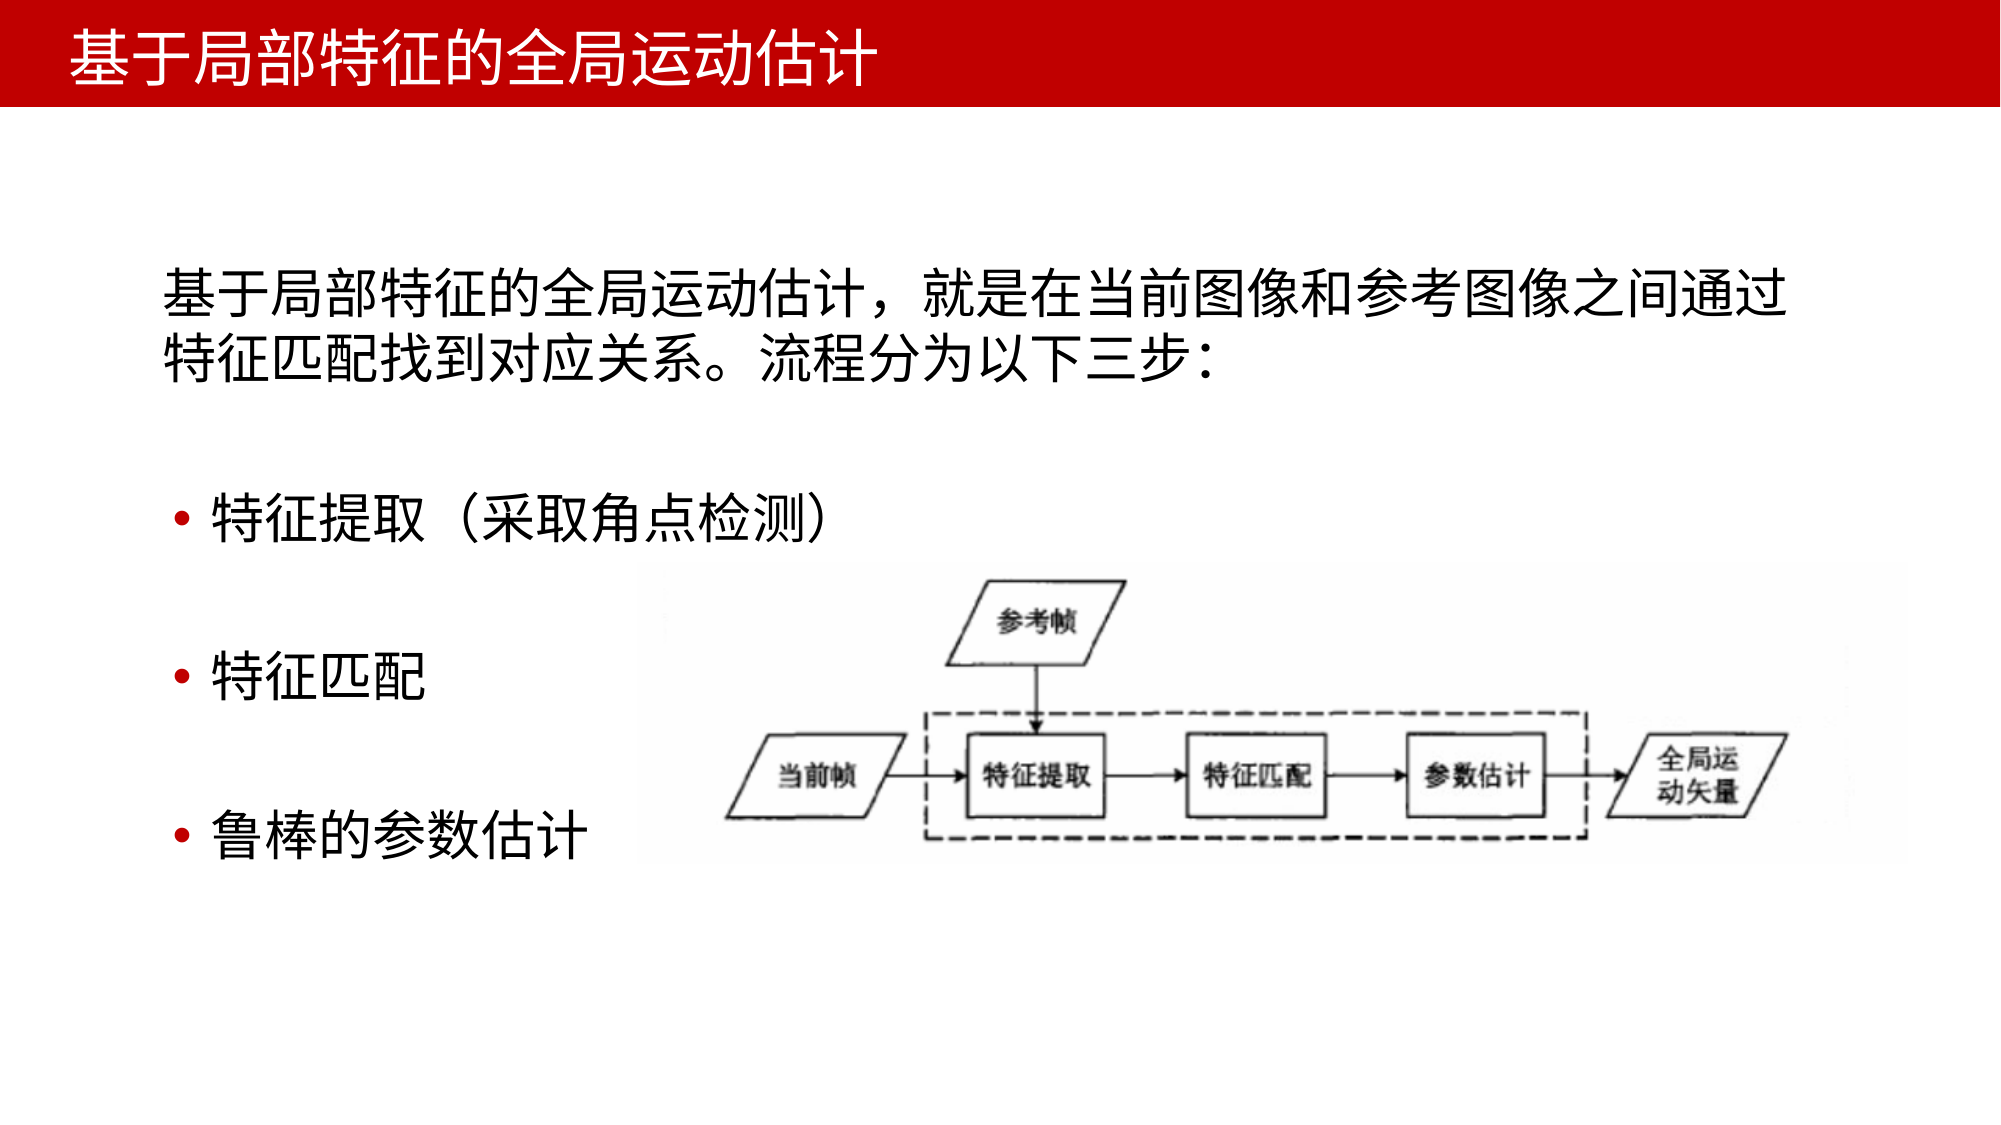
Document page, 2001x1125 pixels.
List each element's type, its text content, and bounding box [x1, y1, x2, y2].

list 特征提取（采取角点检测） 特征匹配 鲁棒的参数估计 [157, 483, 1883, 997]
title 基于局部特征的全局运动估计 [53, 0, 1779, 170]
picture [637, 562, 1908, 864]
text_box 基于局部特征的全局运动估计，就是在当前图像和参考图像之间通过特征匹配找到对应关系。流程分为以下三步： [147, 252, 1853, 397]
